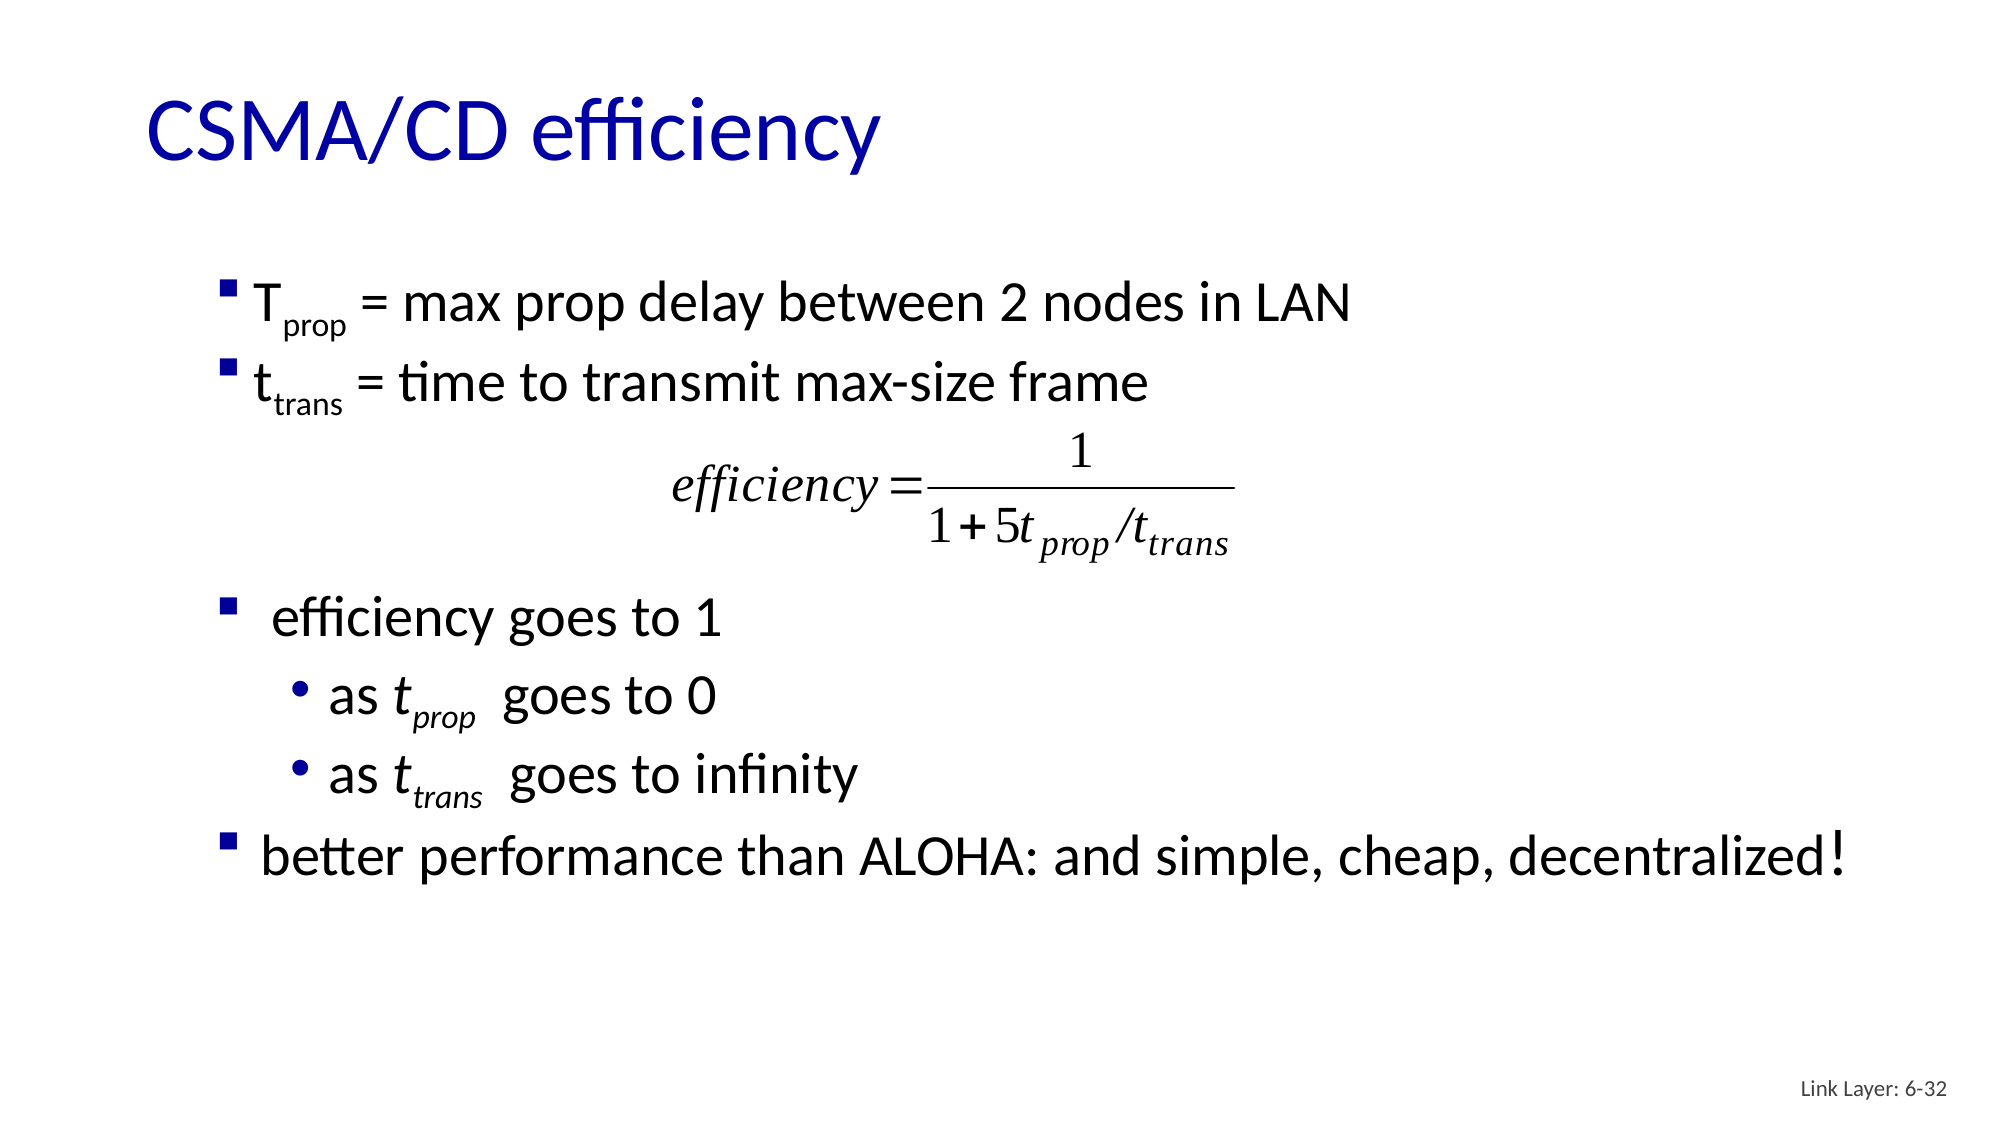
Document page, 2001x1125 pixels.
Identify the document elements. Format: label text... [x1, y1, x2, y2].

slide_number Link Layer: 6-32 [1512, 1056, 1963, 1117]
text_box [662, 412, 1249, 574]
title CSMA/CD efficiency [131, 57, 1857, 205]
text_box Tprop = max prop delay between 2 nodes in LAN ttrans = time to transmit max-size frame efficiency goes to 1 as tprop goes to 0 as ttrans goes to infinity better performance than ALOHA: and simple, cheap, decentralized! [199, 260, 2000, 537]
